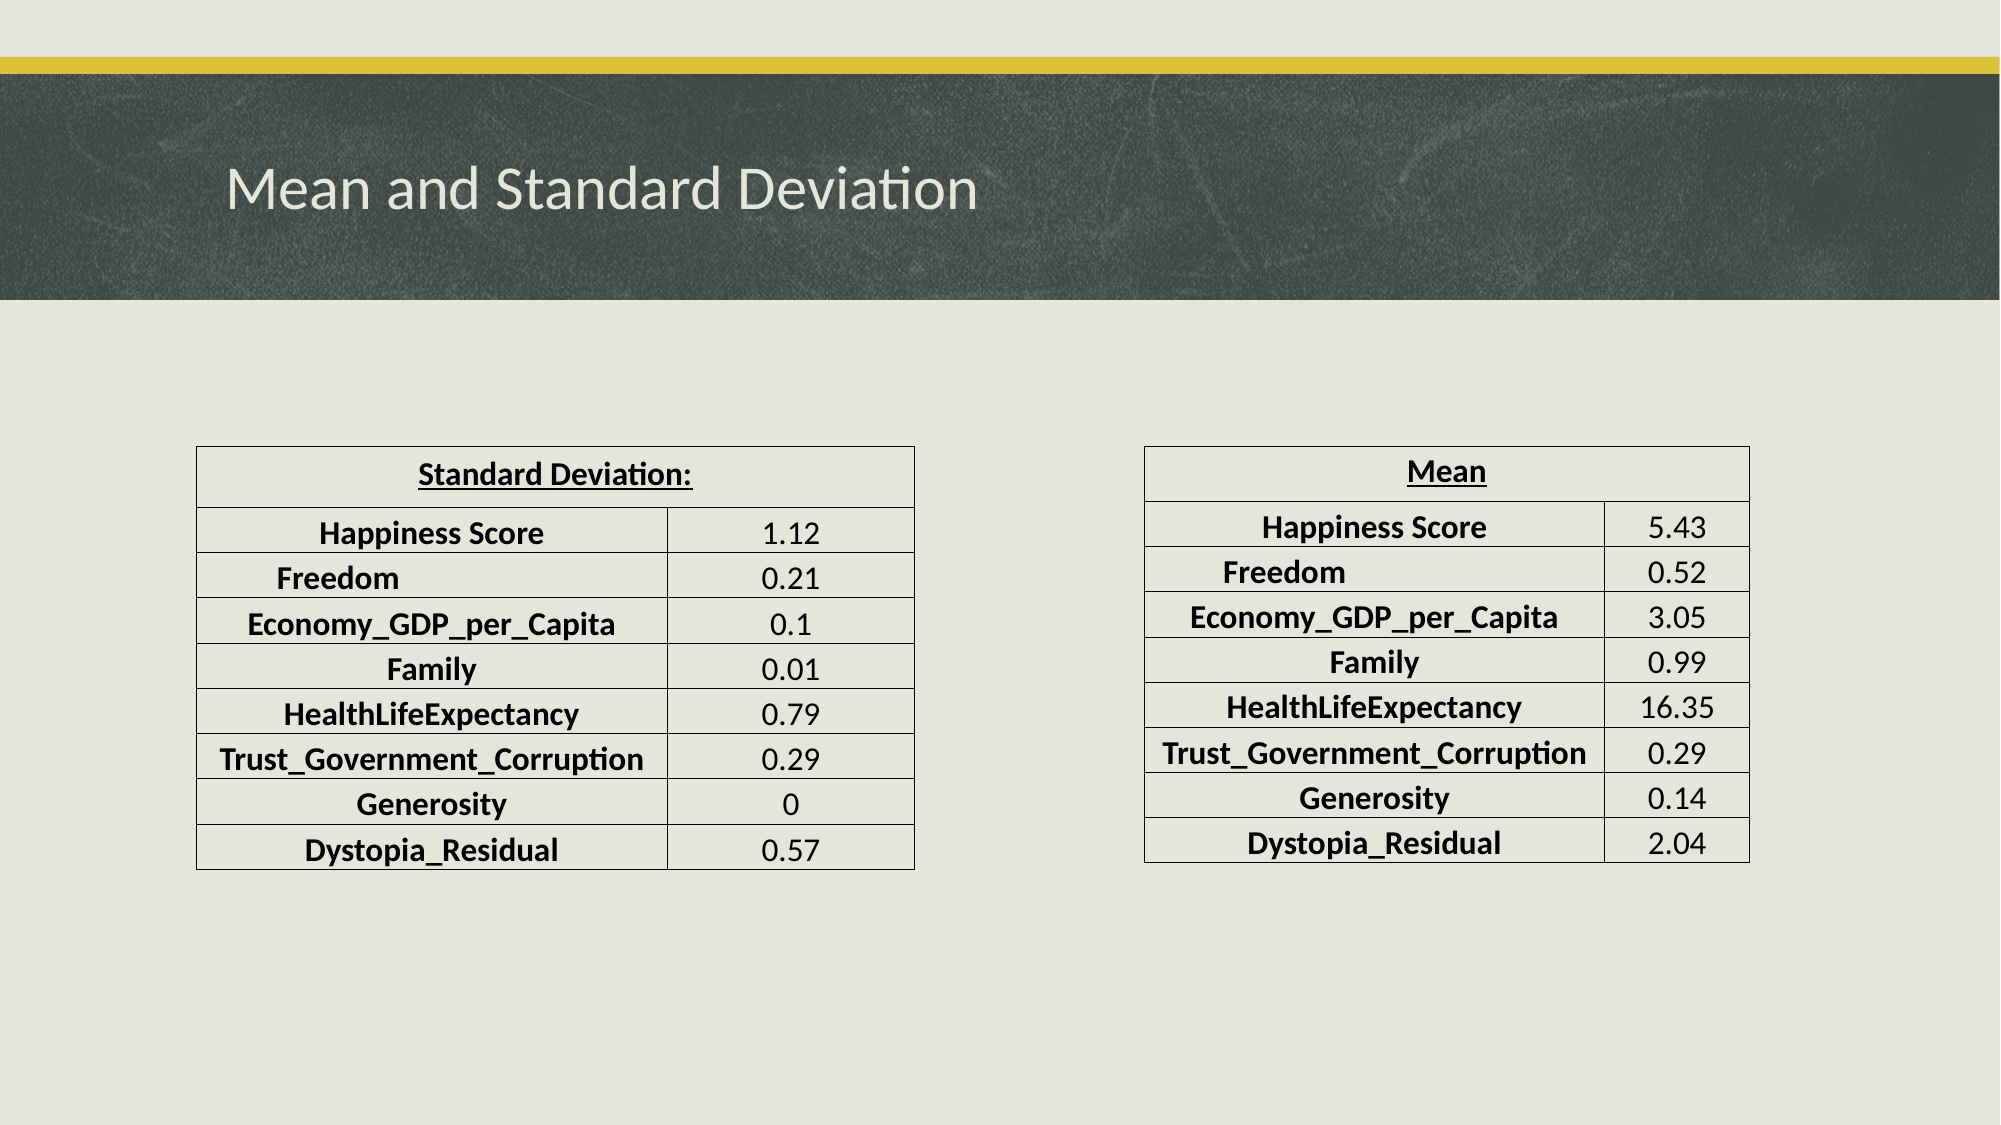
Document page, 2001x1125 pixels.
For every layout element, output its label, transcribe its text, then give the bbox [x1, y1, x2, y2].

table_cell Happiness Score [197, 508, 667, 552]
table_cell Family [1145, 638, 1604, 682]
table_cell 0.52 [1605, 547, 1749, 591]
table_cell 5.43 [1605, 502, 1749, 546]
table_cell HealthLifeExpectancy [197, 689, 667, 733]
table_cell 0.1 [668, 598, 914, 643]
table_header Mean [1145, 447, 1749, 501]
table_cell 16.35 [1605, 683, 1749, 727]
table_cell 0.57 [668, 825, 914, 869]
table_cell Family [197, 644, 667, 688]
table_cell HealthLifeExpectancy [1145, 683, 1604, 727]
table_cell 0.29 [668, 734, 914, 778]
table_cell Economy_GDP_per_Capita [1145, 592, 1604, 637]
table_cell 0.79 [668, 689, 914, 733]
table_cell 2.04 [1605, 818, 1749, 862]
table_cell 0.99 [1605, 638, 1749, 682]
table_cell 1.12 [668, 508, 914, 552]
table_cell 0.21 [668, 553, 914, 597]
picture [0, 74, 2000, 300]
table_cell Trust_Government_Corruption [1145, 728, 1604, 772]
table_header Standard Deviation: [197, 447, 914, 507]
table_cell 3.05 [1605, 592, 1749, 637]
table_cell 0 [668, 779, 914, 824]
table_cell Generosity [197, 779, 667, 824]
table_cell 0.29 [1605, 728, 1749, 772]
table_cell 0.01 [668, 644, 914, 688]
title Mean and Standard Deviation [210, 76, 1790, 300]
table_cell Trust_Government_Corruption [197, 734, 667, 778]
table_cell Freedom [197, 553, 667, 597]
table_cell Happiness Score [1145, 502, 1604, 546]
table_cell Economy_GDP_per_Capita [197, 598, 667, 643]
table_cell Freedom [1145, 547, 1604, 591]
table_cell Dystopia_Residual [197, 825, 667, 869]
table_cell 0.14 [1605, 773, 1749, 817]
table_cell Generosity [1145, 773, 1604, 817]
table_cell Dystopia_Residual [1145, 818, 1604, 862]
